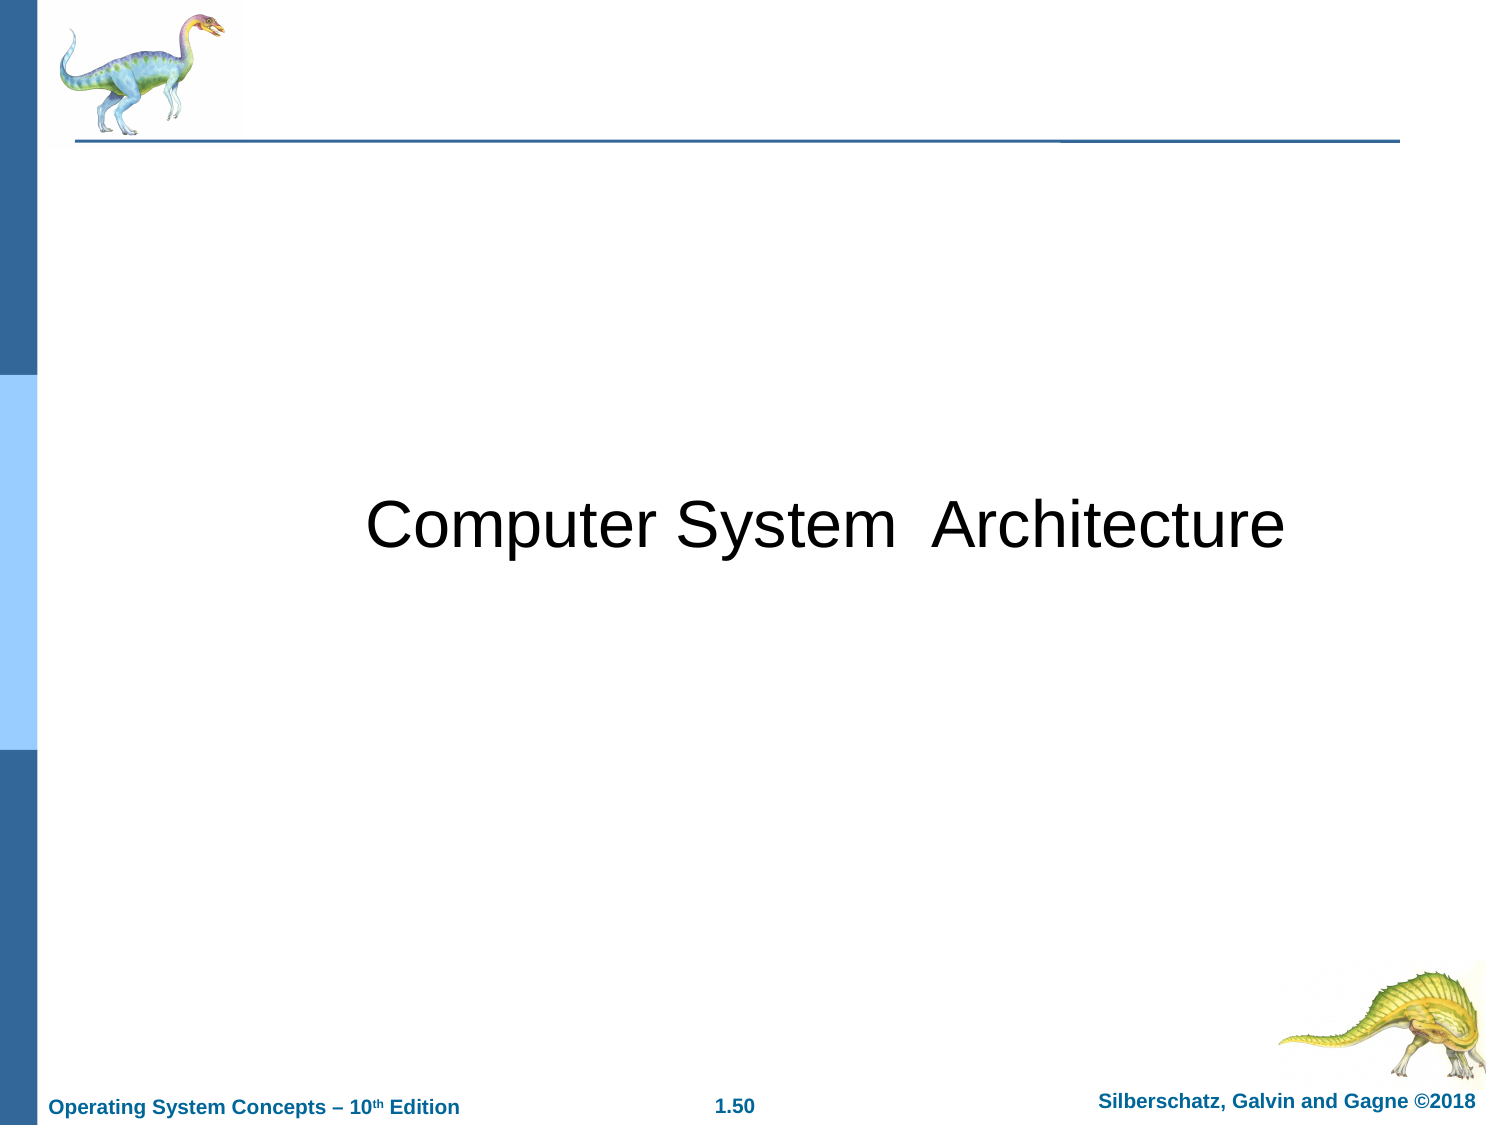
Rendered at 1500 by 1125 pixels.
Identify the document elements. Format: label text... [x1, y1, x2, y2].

list Computer System Architecture [275, 473, 1317, 643]
picture [1275, 959, 1486, 1090]
picture [46, 0, 243, 149]
